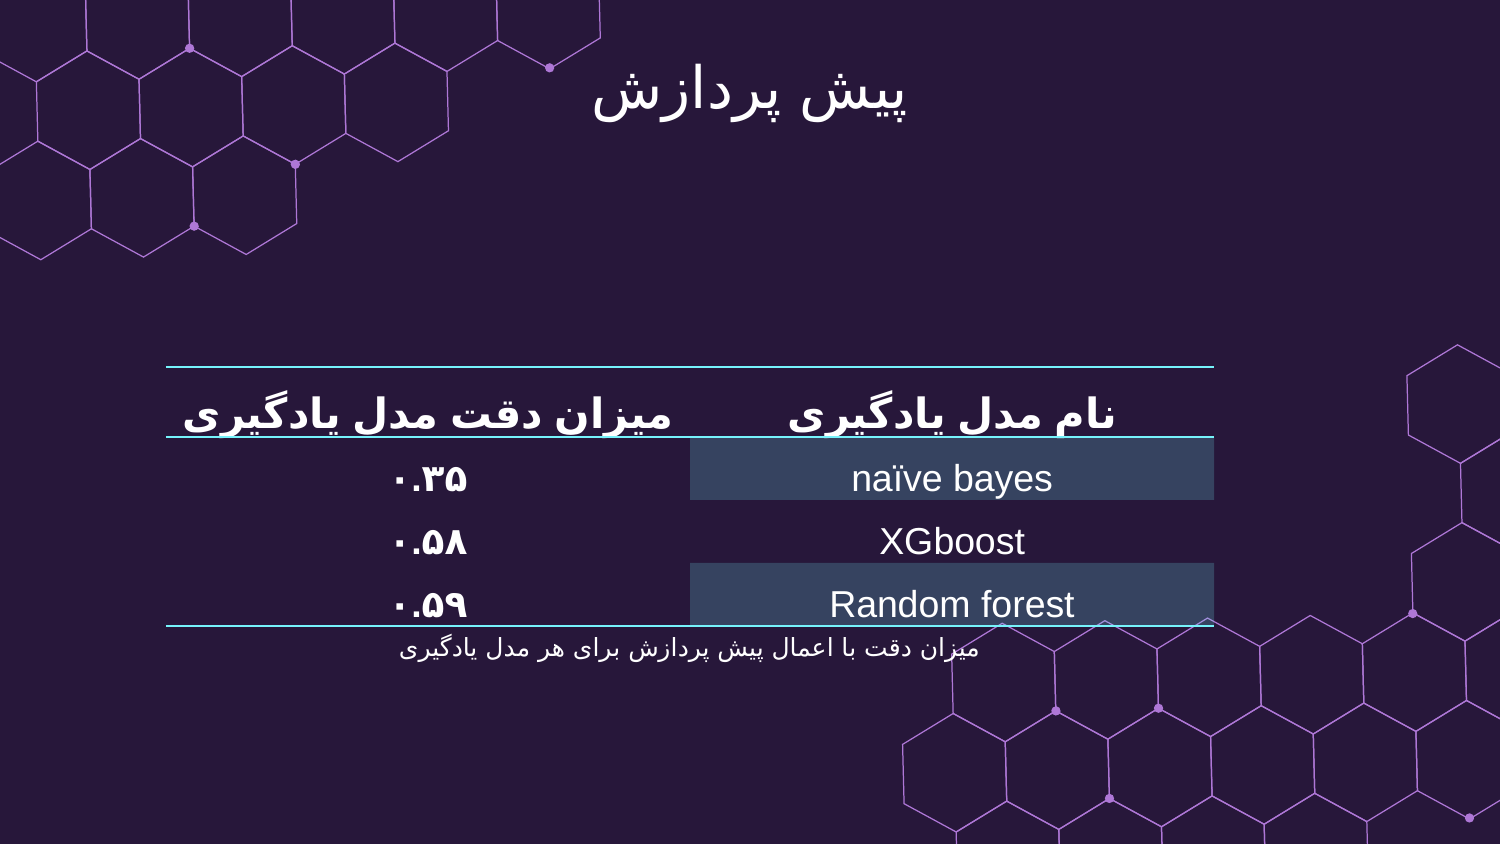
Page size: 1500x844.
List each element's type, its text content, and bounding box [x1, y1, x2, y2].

text_box میزان دقت با اعمال پیش پردازش برای هر مدل یادگیری [384, 624, 996, 715]
table_header نام مدل یادگیری [690, 368, 1214, 436]
table_cell naïve bayes [690, 438, 1214, 500]
text_box پیش پردازش [118, 35, 1382, 129]
table_cell XGboost [690, 500, 1214, 563]
table_cell ۰.۵۹ [166, 563, 690, 625]
table_cell ۰.۵۸ [166, 500, 690, 563]
table_cell ۰.۳۵ [166, 438, 690, 500]
table_cell Random forest [690, 563, 1214, 625]
table_header میزان دقت مدل یادگیری [166, 368, 690, 436]
